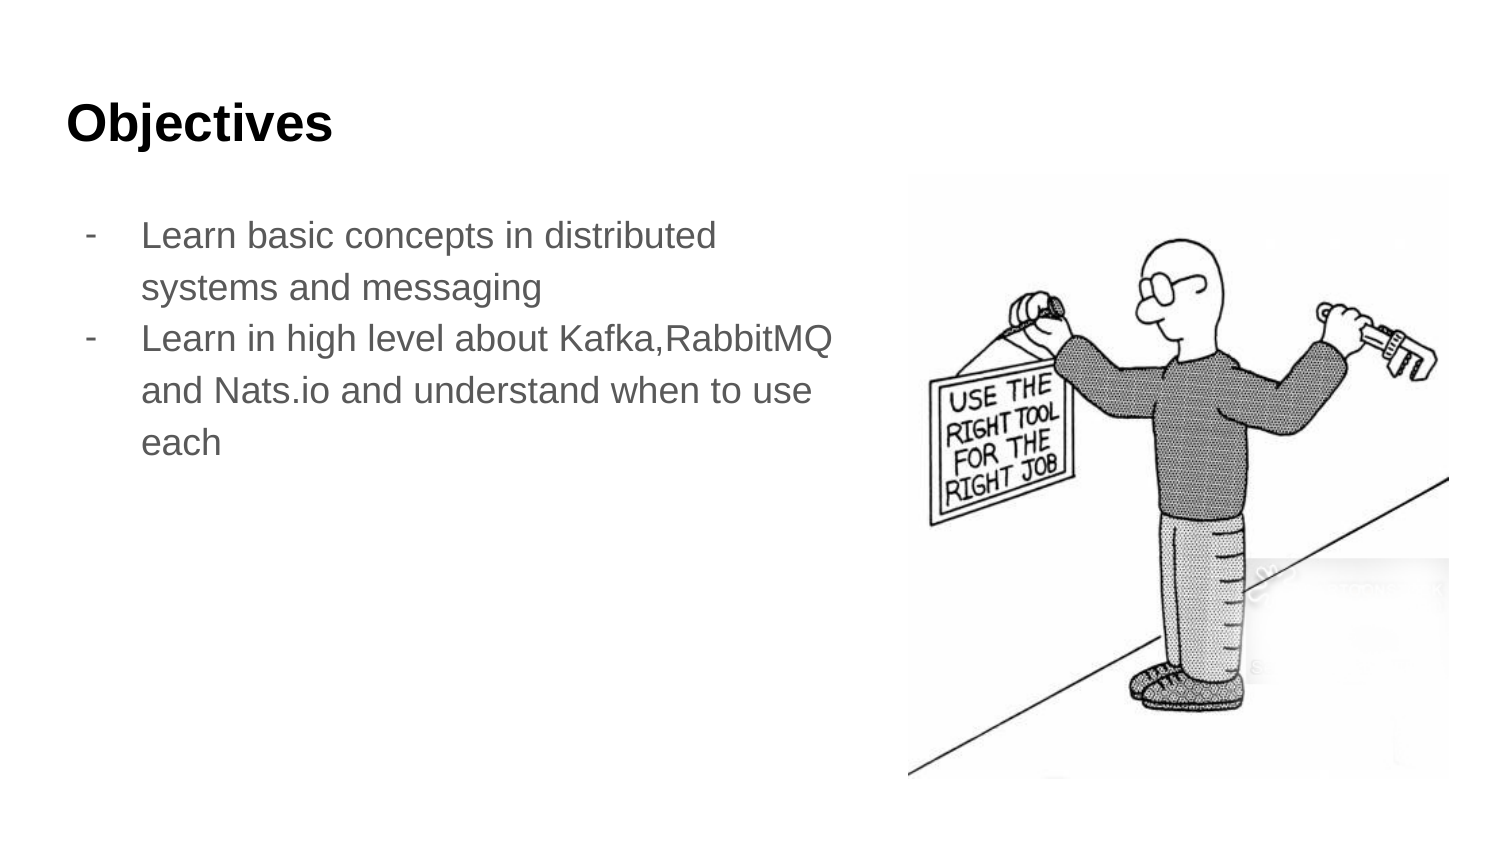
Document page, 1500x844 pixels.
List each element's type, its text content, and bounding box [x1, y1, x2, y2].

picture [907, 174, 1450, 780]
title Objectives [51, 72, 1449, 167]
list Learn basic concepts in distributed systems and messaging Learn in high level about Kafka,RabbitMQ and Nats.io and understand when to use each [51, 189, 852, 750]
